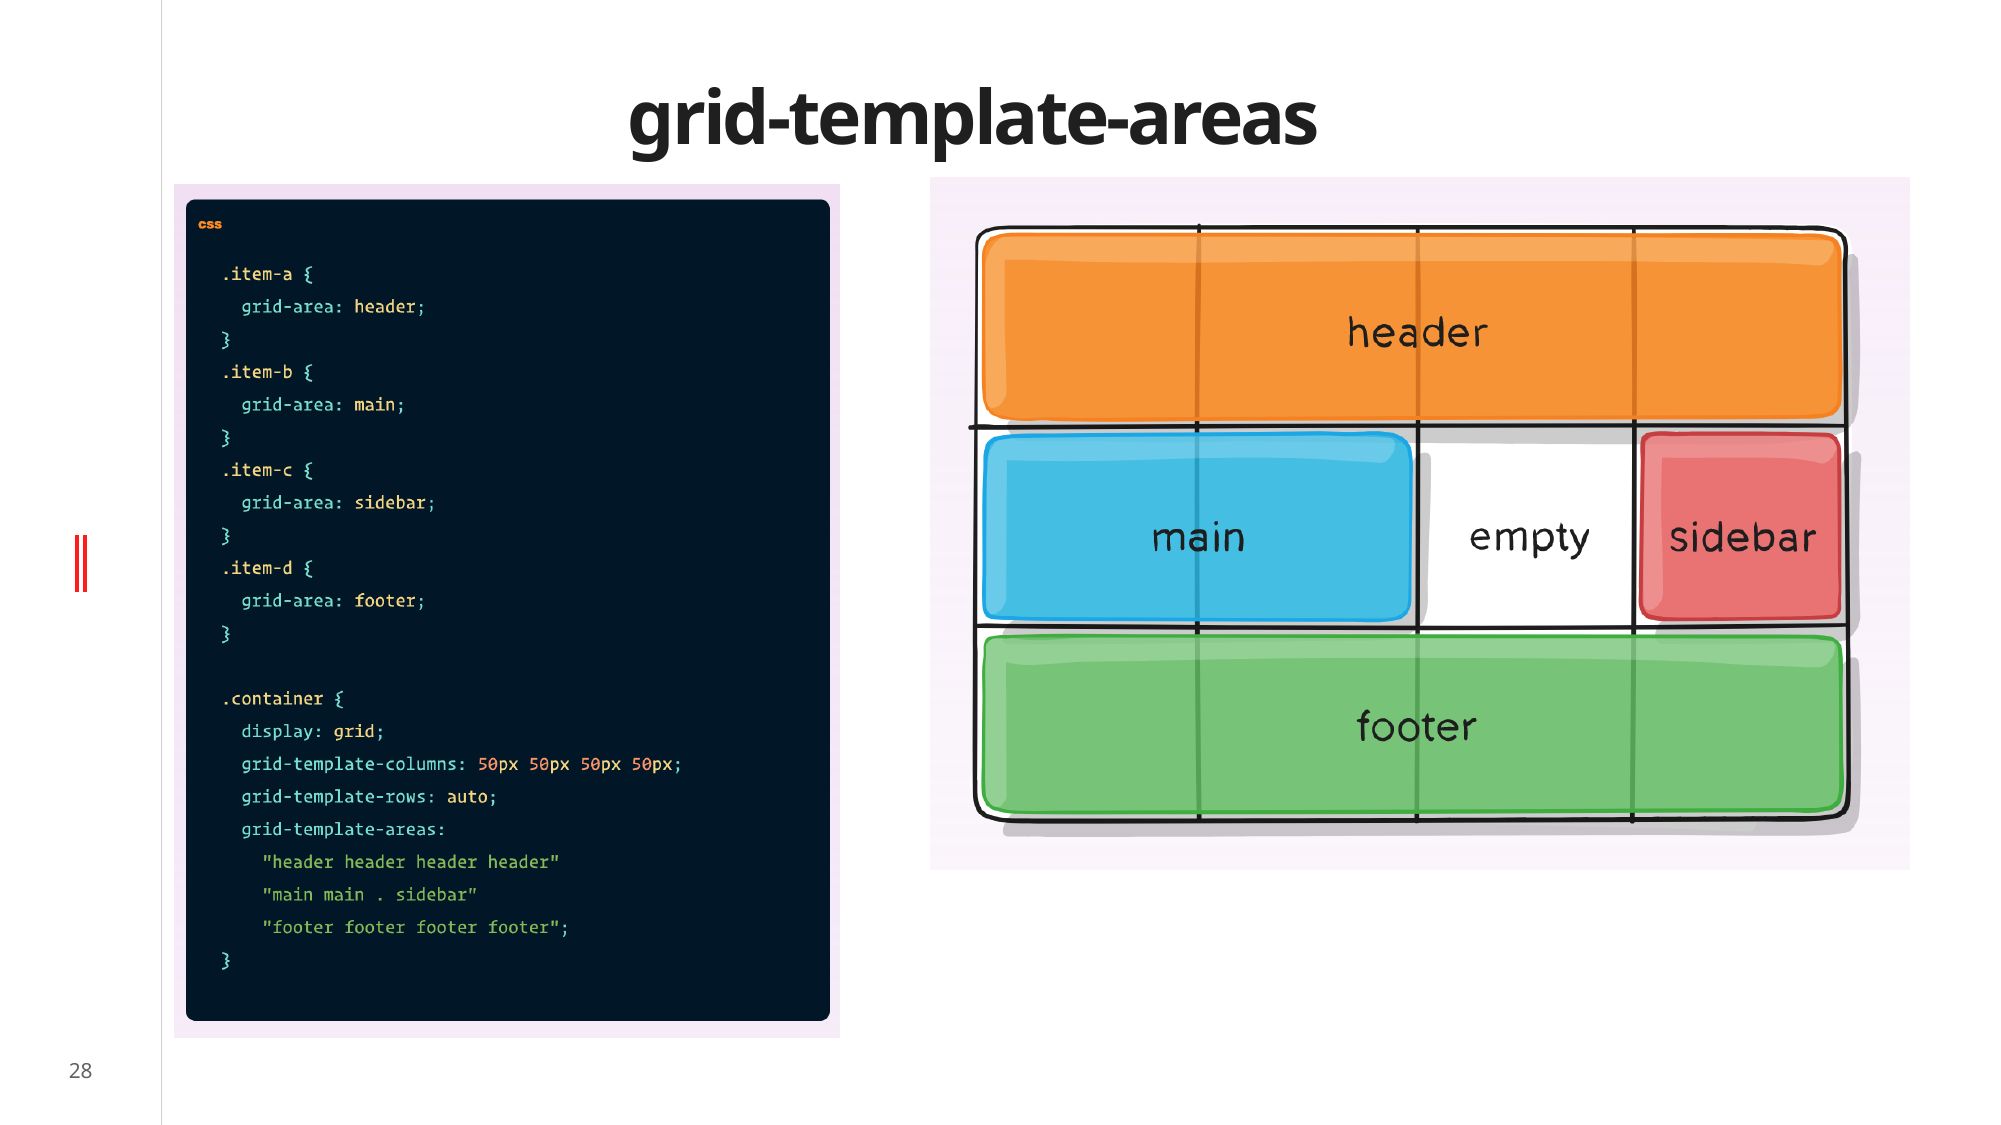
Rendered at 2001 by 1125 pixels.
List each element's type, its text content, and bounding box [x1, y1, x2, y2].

title grid-template-areas [309, 55, 1638, 178]
picture [930, 177, 1910, 870]
slide_number 28 [38, 1052, 123, 1091]
picture [174, 184, 840, 1038]
